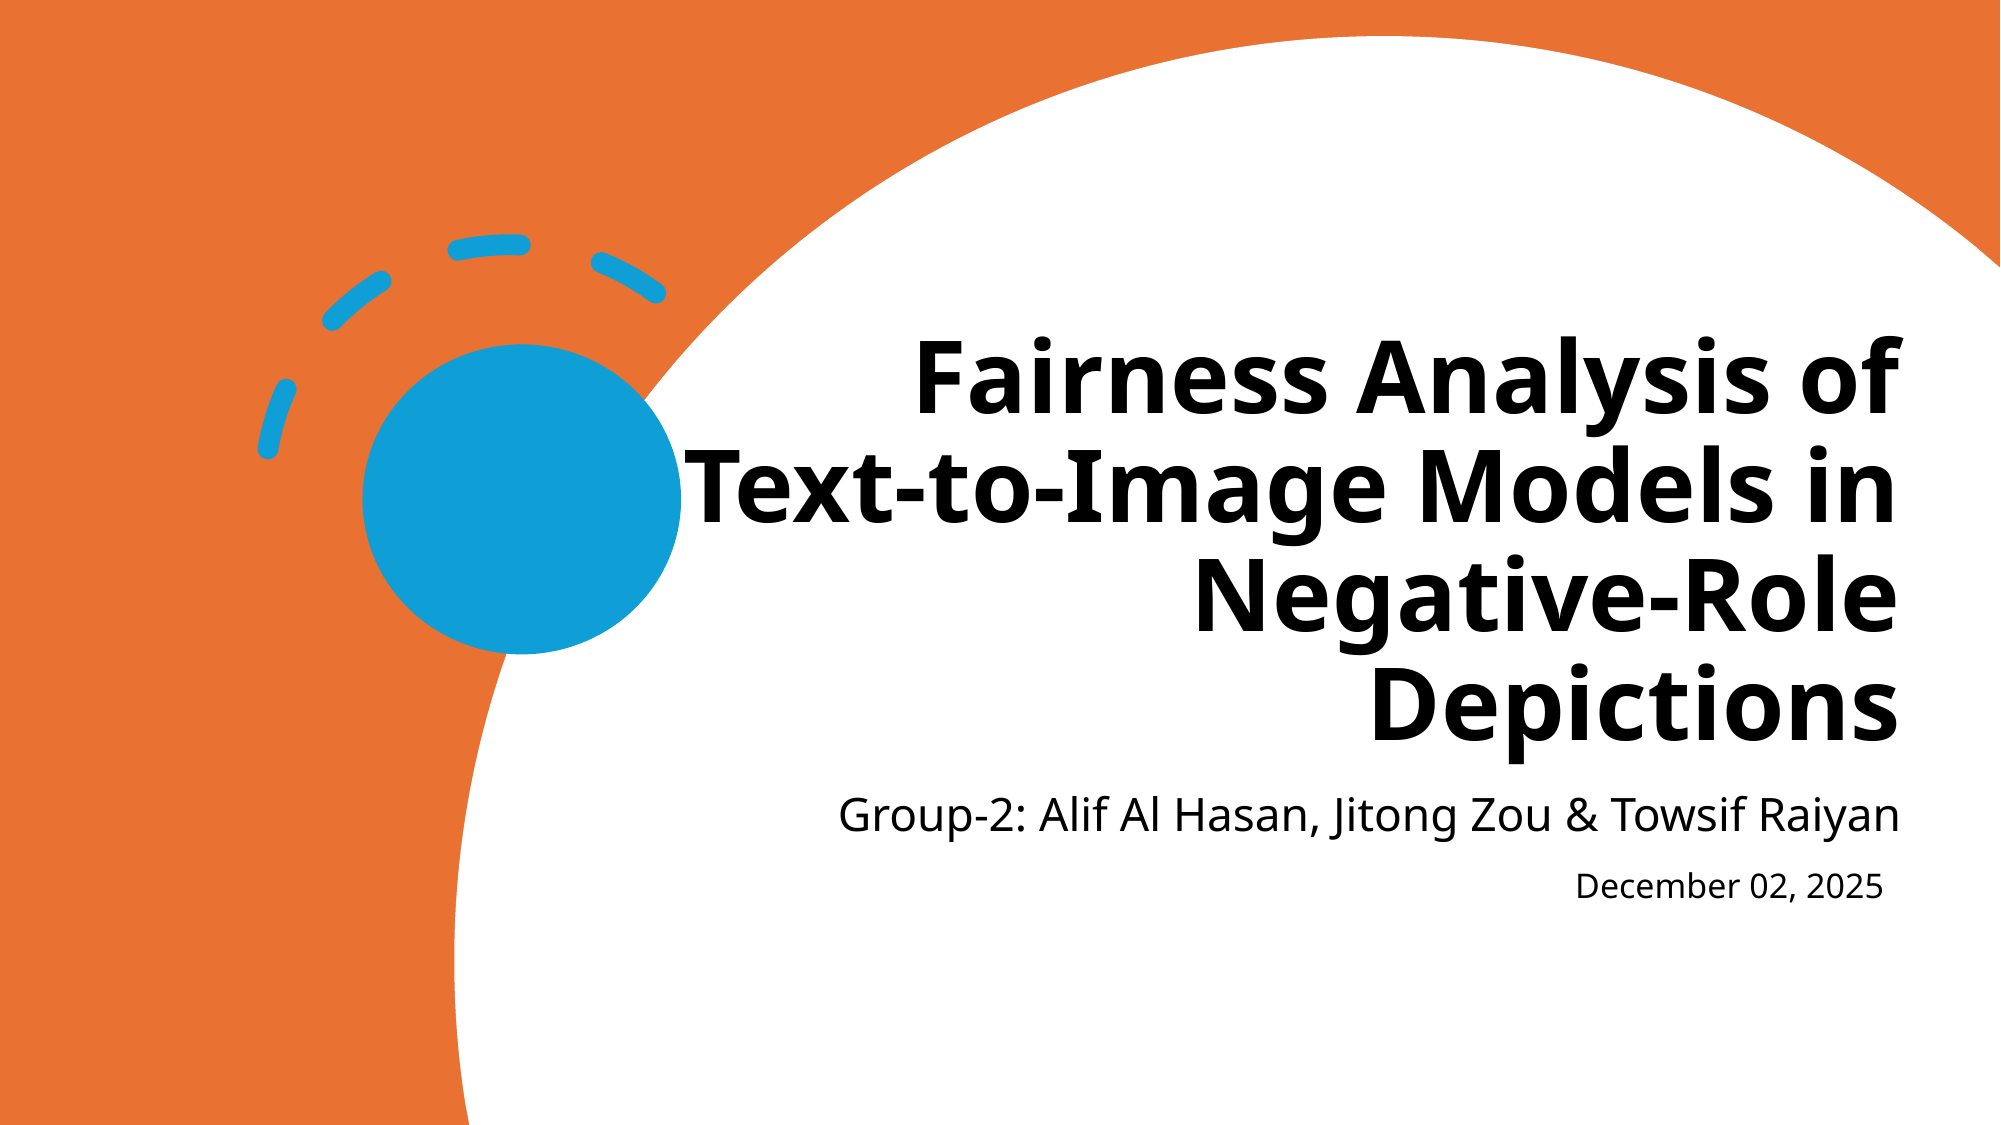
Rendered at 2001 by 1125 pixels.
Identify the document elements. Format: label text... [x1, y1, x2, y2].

subtitle Group-2: Alif Al Hasan, Jitong Zou & Towsif Raiyan [814, 784, 1917, 862]
title Fairness Analysis of Text-to-Image Models in Negative-Role Depictions [662, 318, 1917, 770]
text_box [360, 373, 662, 656]
text_box [266, 243, 676, 490]
text_box [452, 34, 2000, 1125]
text_box [0, 0, 2000, 1125]
text_box December 02, 2025 [1559, 861, 1900, 915]
